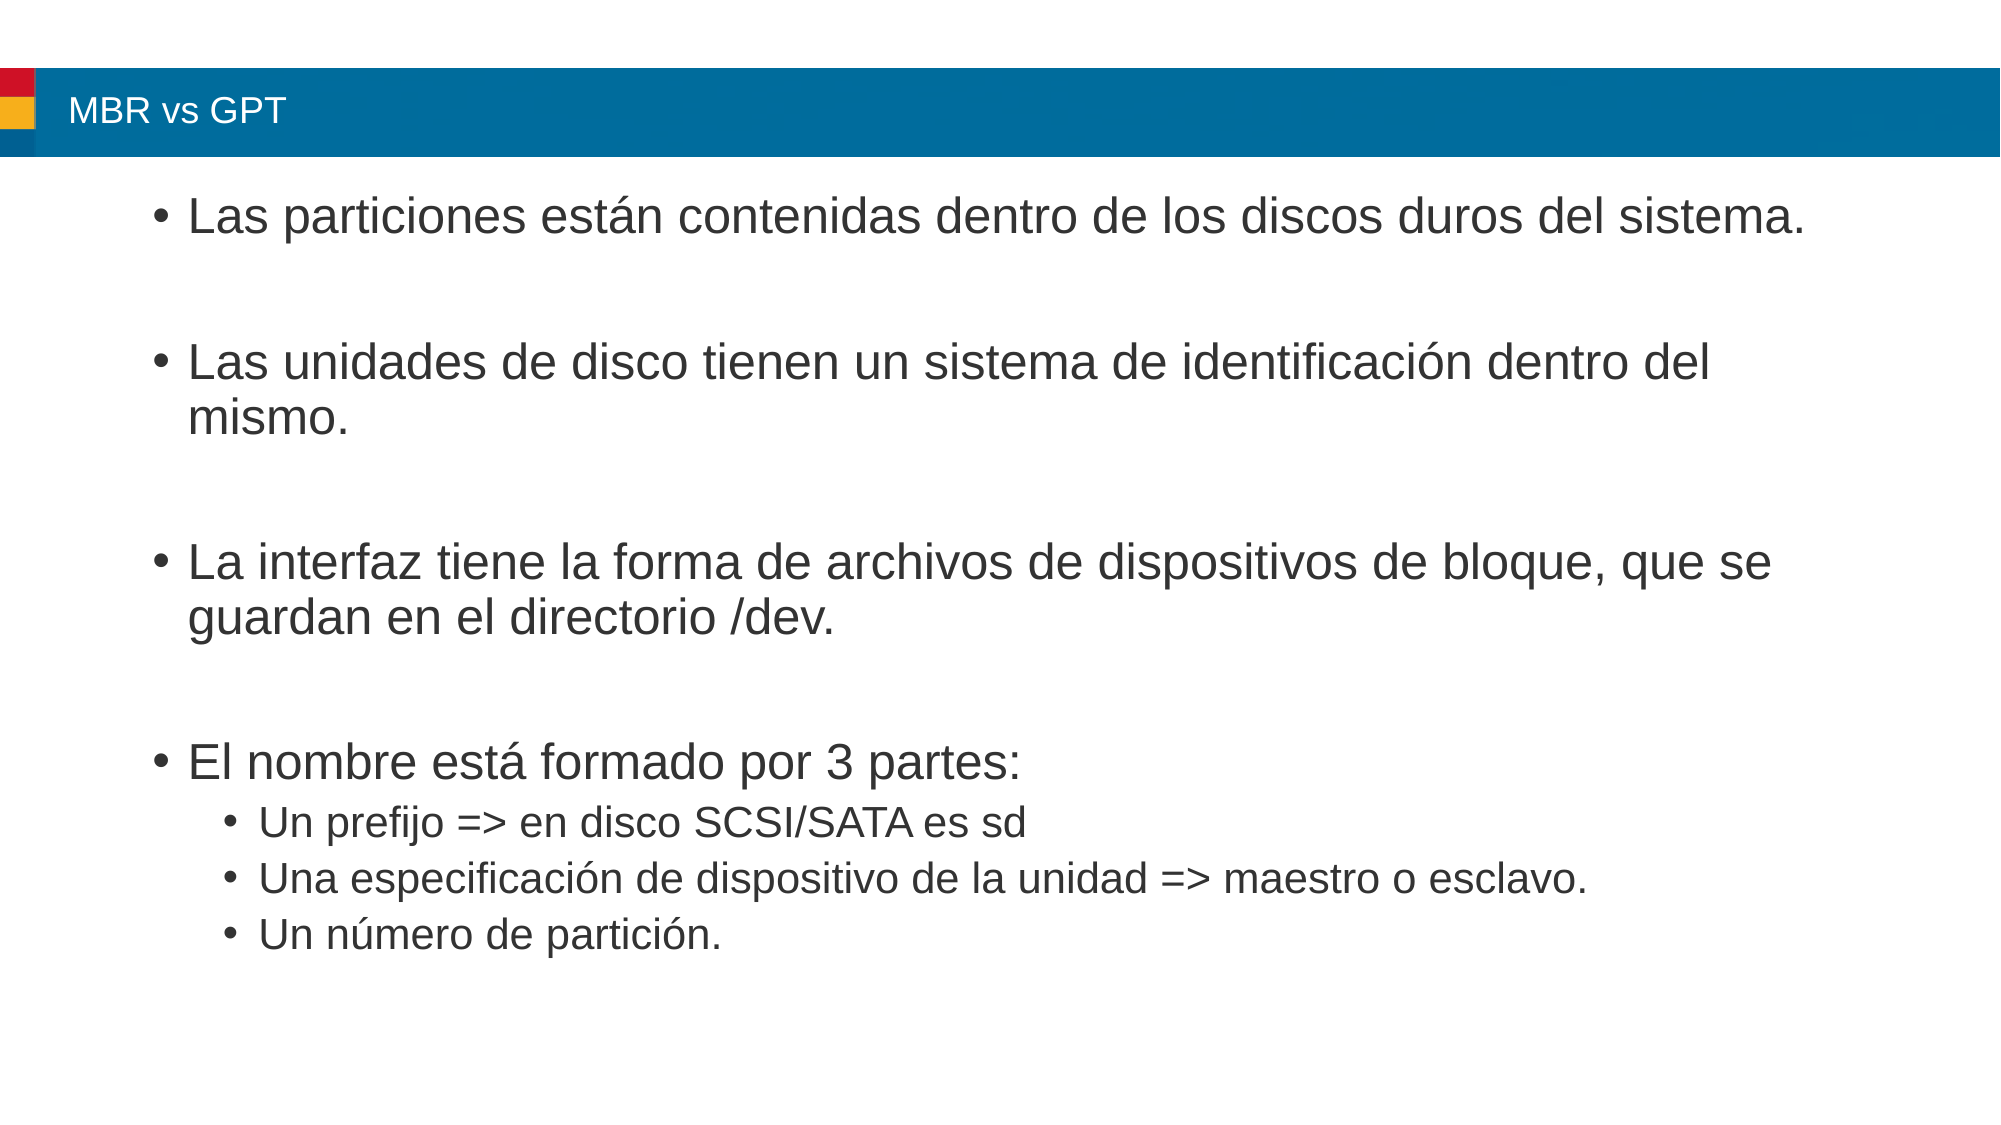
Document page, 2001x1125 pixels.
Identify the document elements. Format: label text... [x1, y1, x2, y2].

picture [0, 68, 35, 129]
title MBR vs GPT [53, 78, 1596, 145]
list Las particiones están contenidas dentro de los discos duros del sistema. Las unidades de disco tienen un sistema de identificación dentro del mismo. La interfaz tiene la forma de archivos de dispositivos de bloque, que se guardan en el directorio /dev. El nombre está formado por 3 partes: Un prefijo => en disco SCSI/SATA es sd Una especificación de dispositivo de la unidad => maestro o esclavo. Un número de partición. [137, 182, 1863, 1014]
